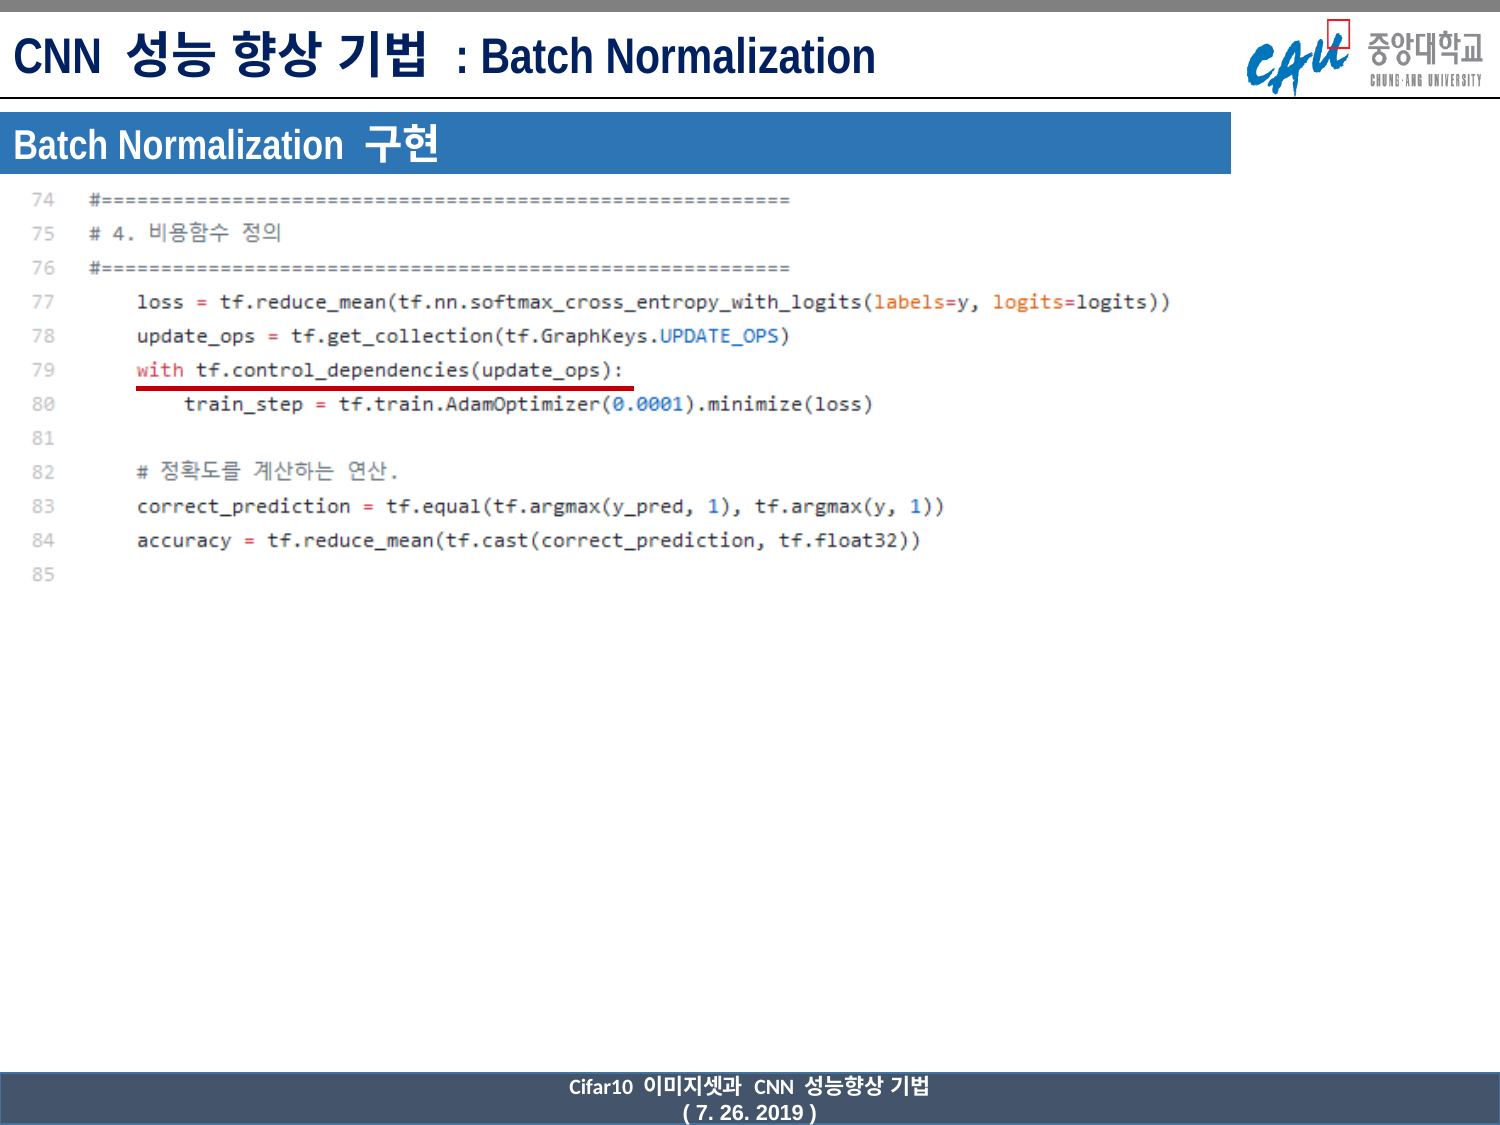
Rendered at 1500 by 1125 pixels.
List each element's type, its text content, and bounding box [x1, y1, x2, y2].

text_box Batch Normalization 구현 [0, 112, 1231, 174]
picture [1227, 5, 1500, 110]
text_box CNN 성능 향상 기법 : Batch Normalization [0, 4, 1173, 103]
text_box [25, 189, 1243, 595]
